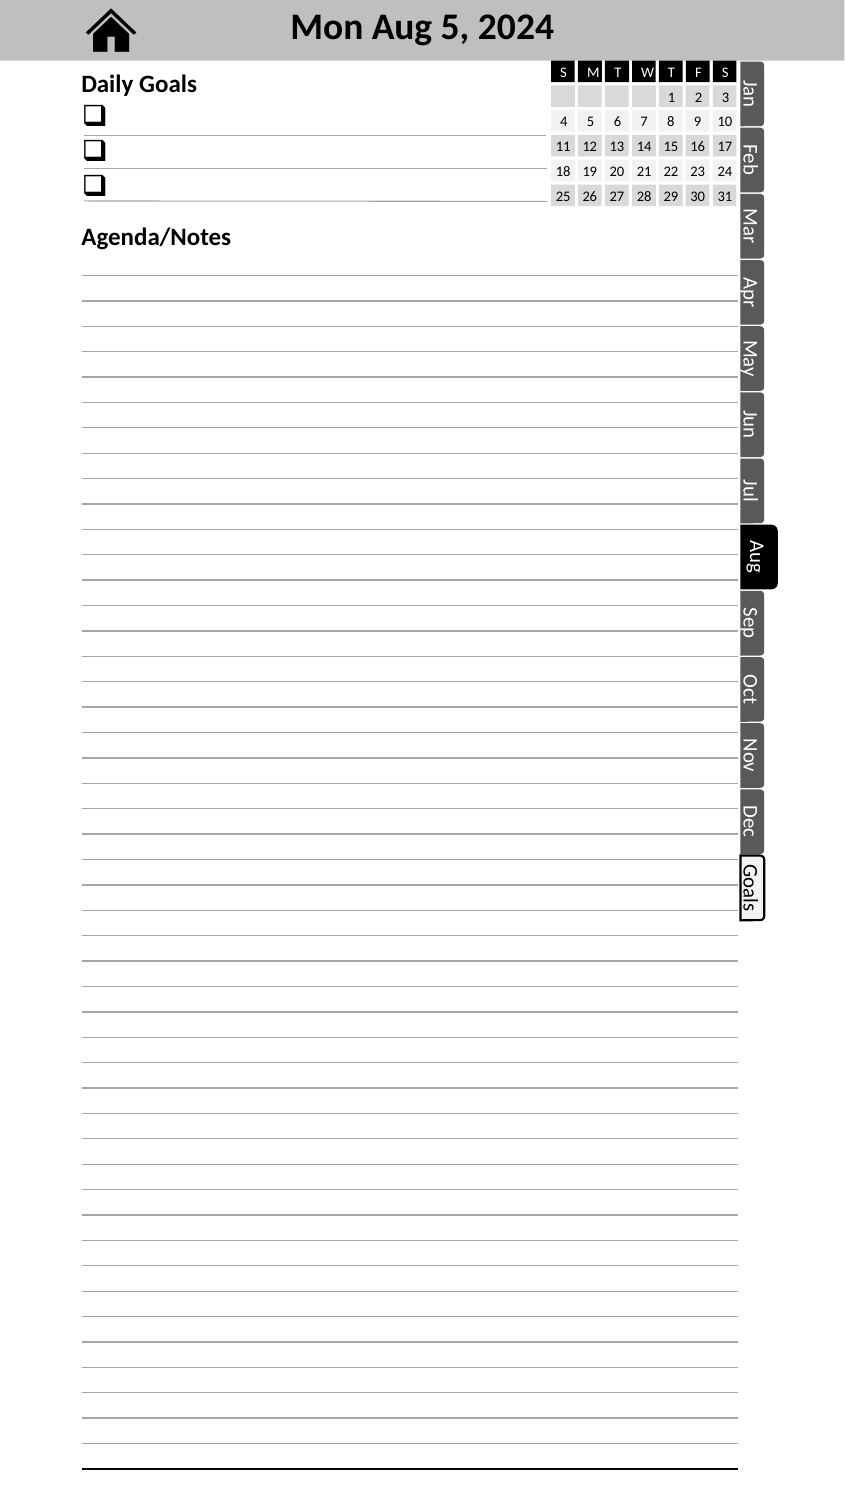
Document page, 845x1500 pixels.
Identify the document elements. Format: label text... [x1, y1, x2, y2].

list Mon Aug 5, 2024 [190, 0, 655, 61]
picture [82, 1, 140, 59]
